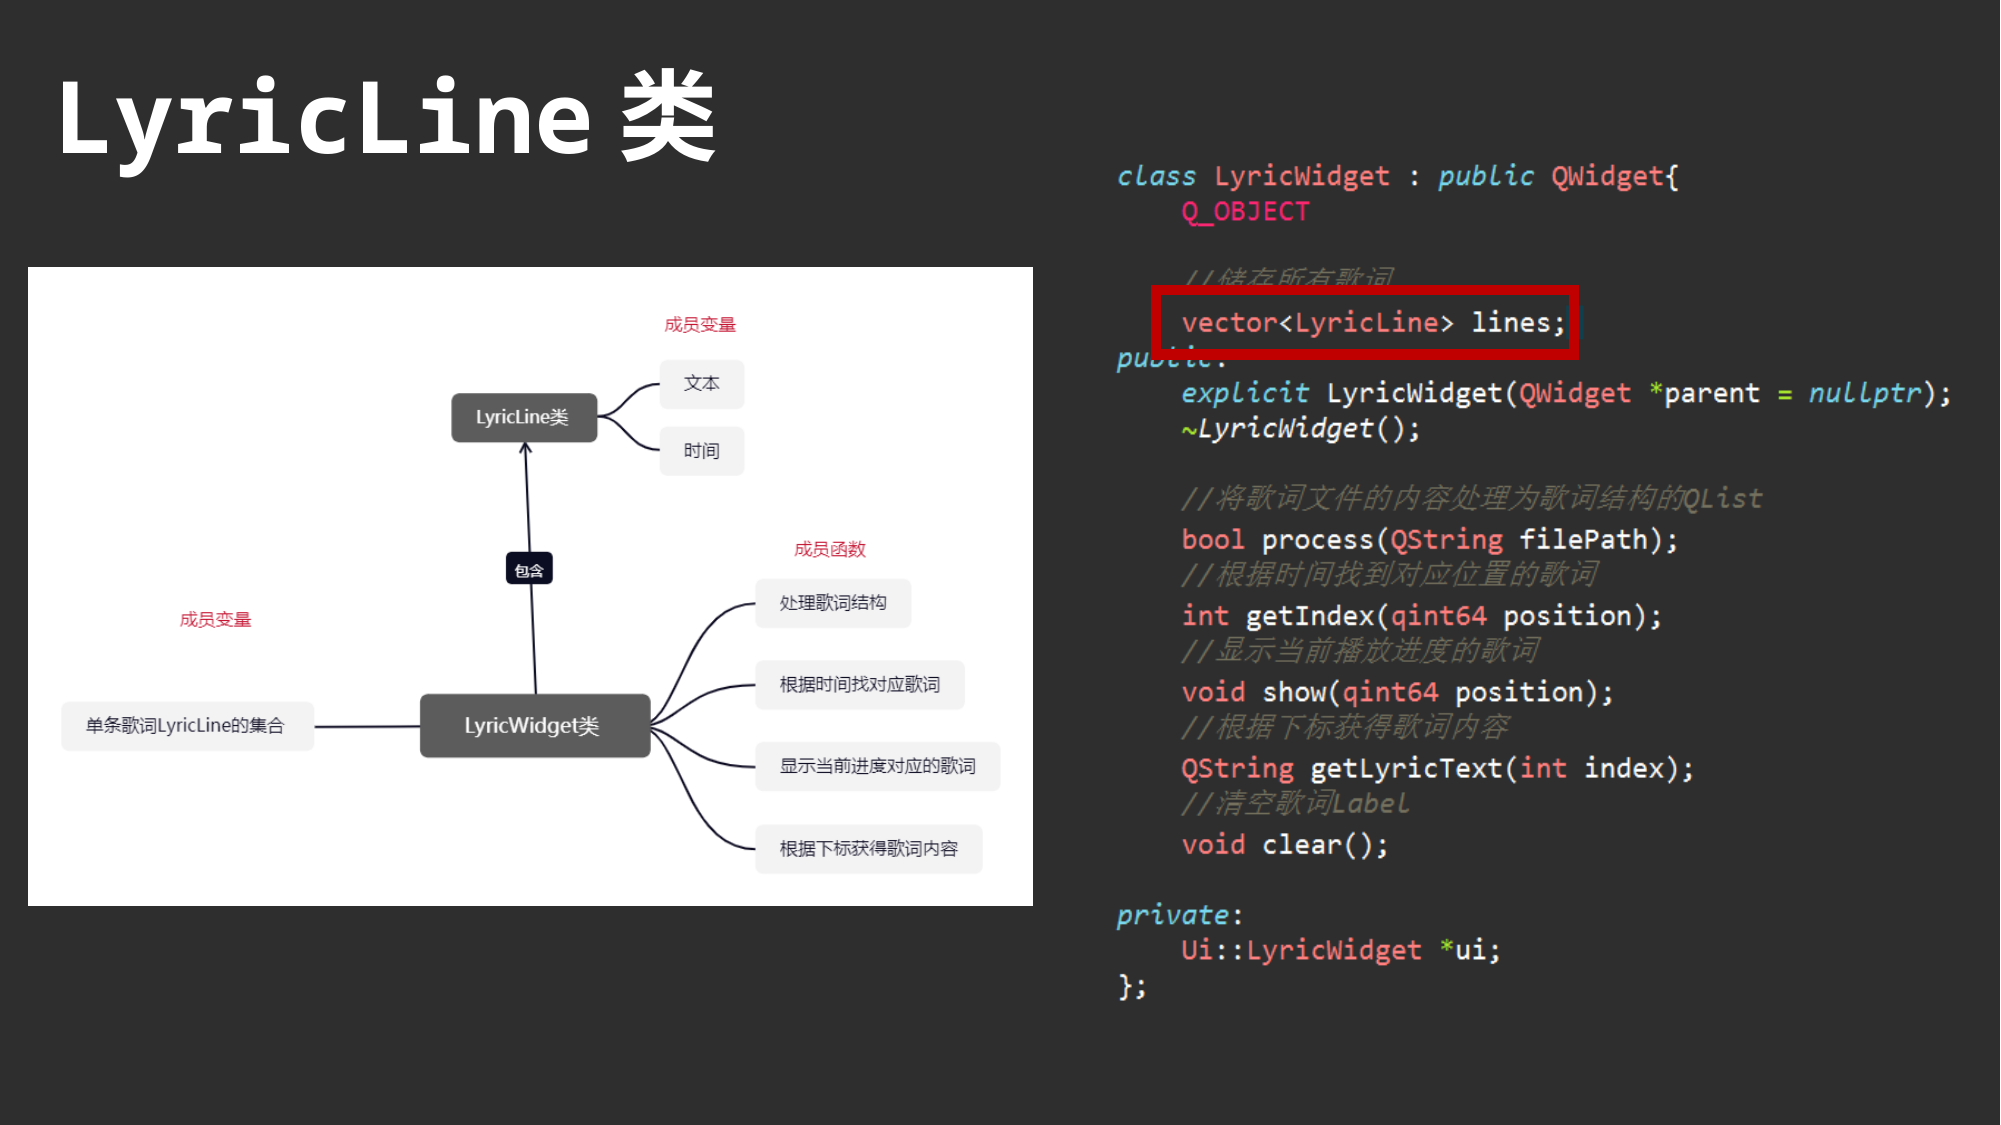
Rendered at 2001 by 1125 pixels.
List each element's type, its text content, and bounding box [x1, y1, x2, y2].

picture [28, 267, 1033, 906]
picture [1110, 162, 1961, 1011]
text_box LyricLine类 [39, 46, 956, 182]
